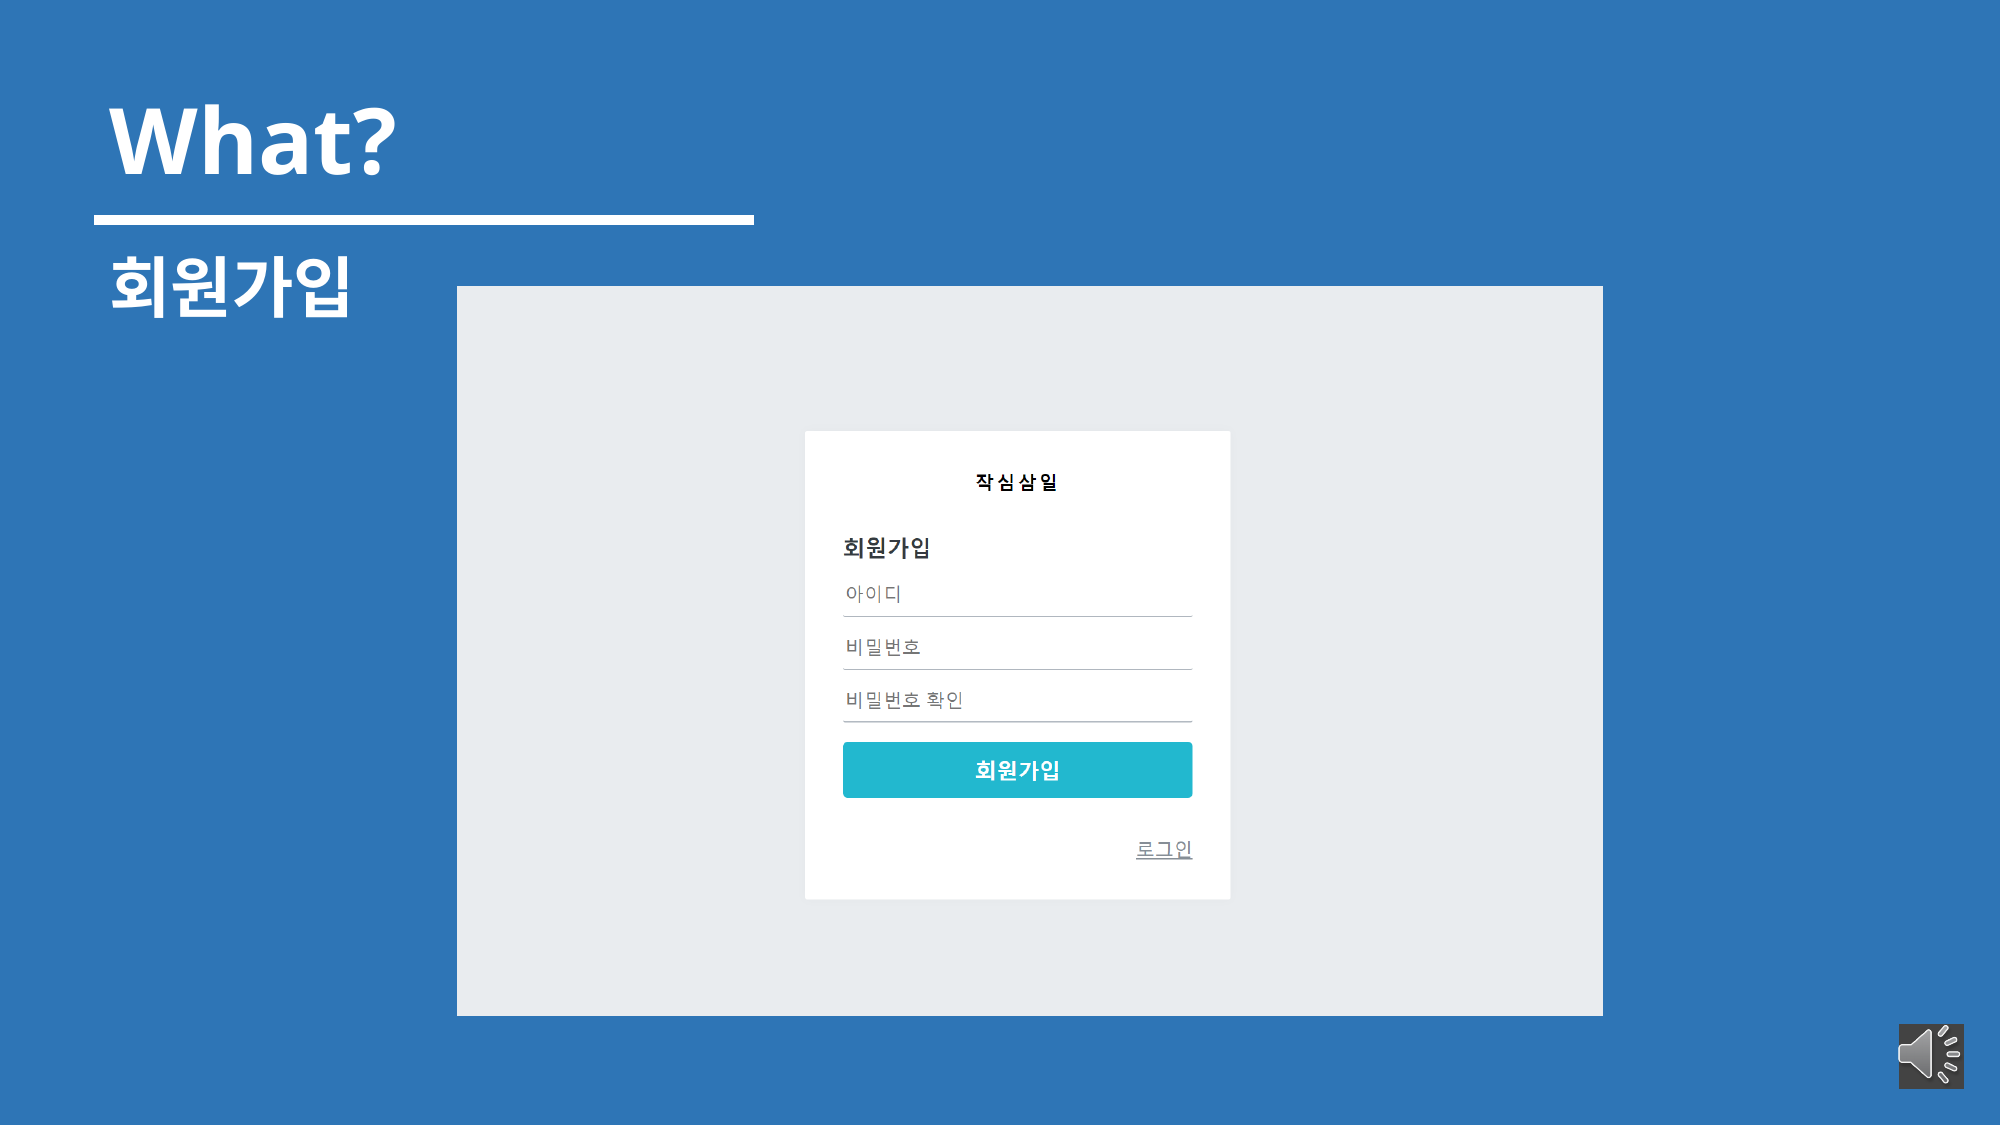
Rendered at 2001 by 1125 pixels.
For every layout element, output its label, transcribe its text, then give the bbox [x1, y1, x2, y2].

title What? [94, 36, 1820, 254]
picture [456, 286, 1603, 1016]
text_box 회원가입 [94, 238, 619, 333]
picture [1897, 1022, 1965, 1090]
